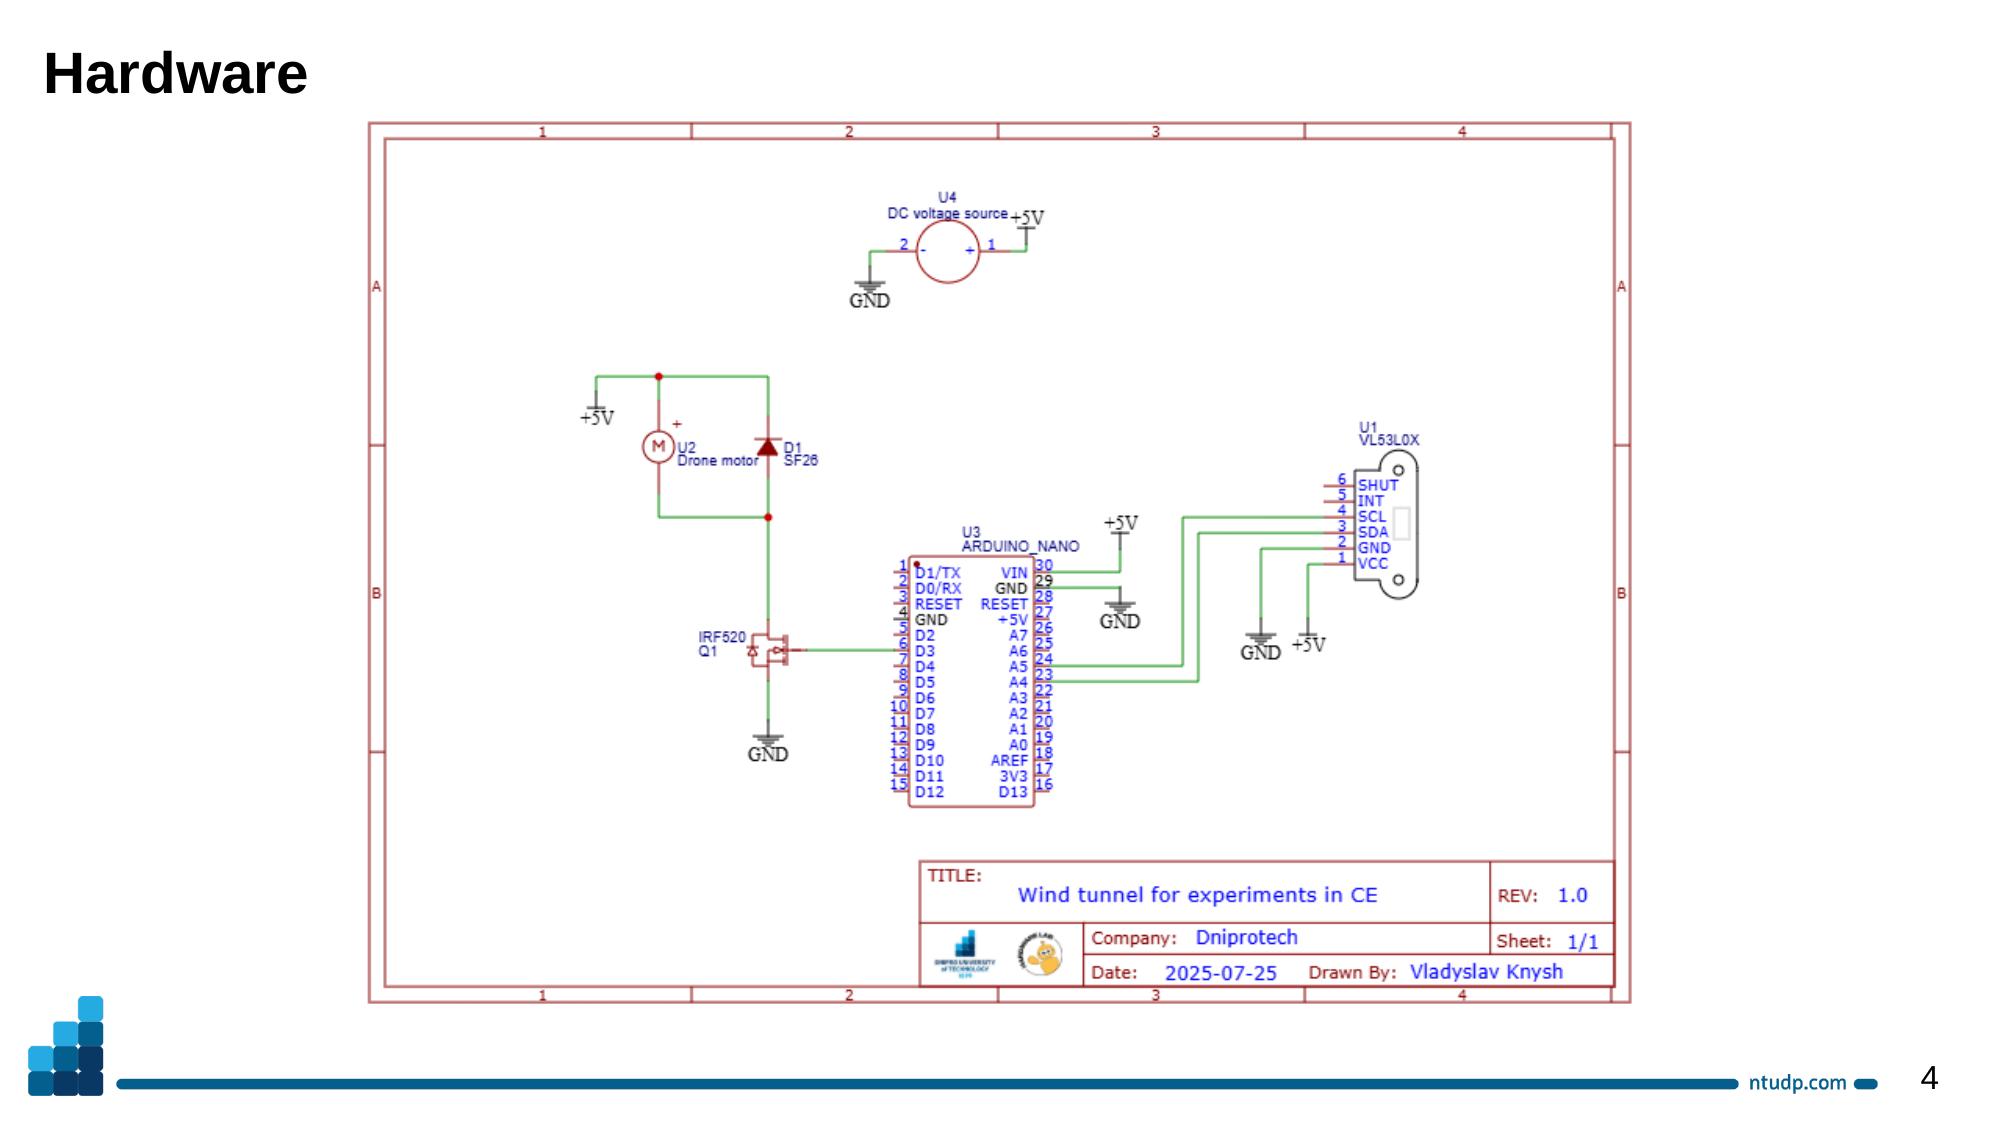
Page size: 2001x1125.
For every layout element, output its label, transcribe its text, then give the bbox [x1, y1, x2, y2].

list Hardware [28, 36, 1968, 195]
picture [28, 106, 1878, 1096]
